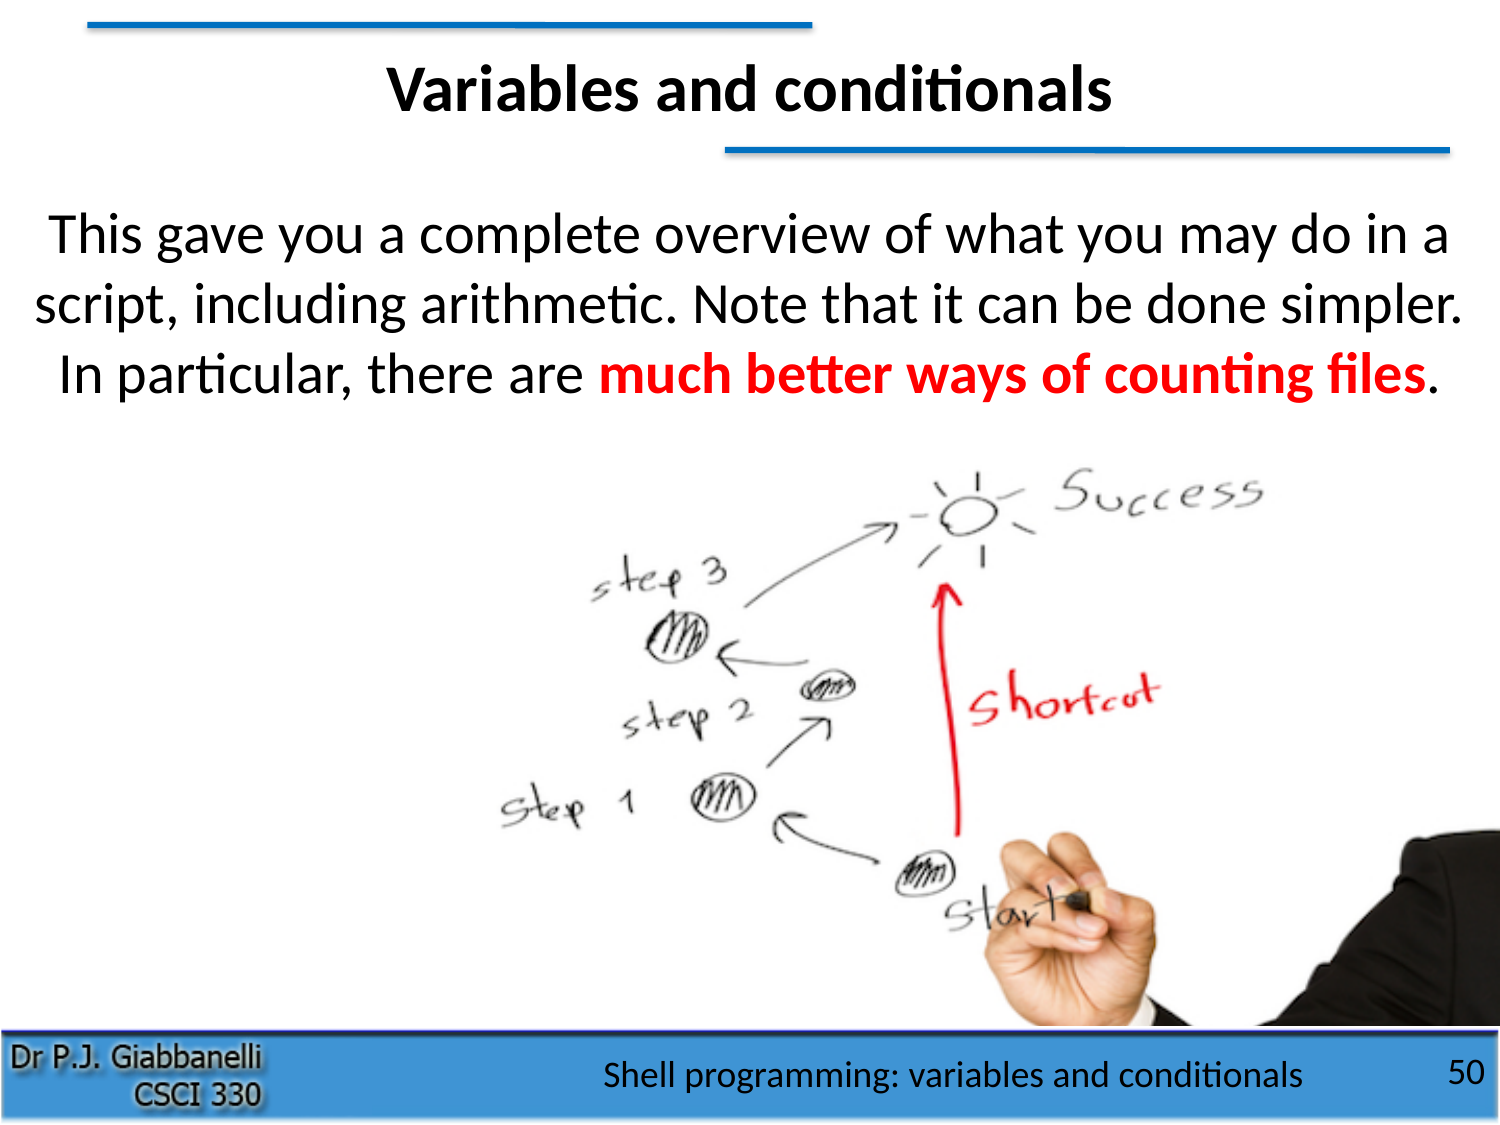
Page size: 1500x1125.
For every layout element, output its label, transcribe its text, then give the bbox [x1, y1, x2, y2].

text_box Variables and conditionals [0, 37, 1500, 133]
picture [0, 462, 1500, 1125]
text_box This gave you a complete overview of what you may do in a script, including arithmetic. Note that it can be done simpler. In particular, there are much better ways of counting files. [0, 187, 1500, 413]
